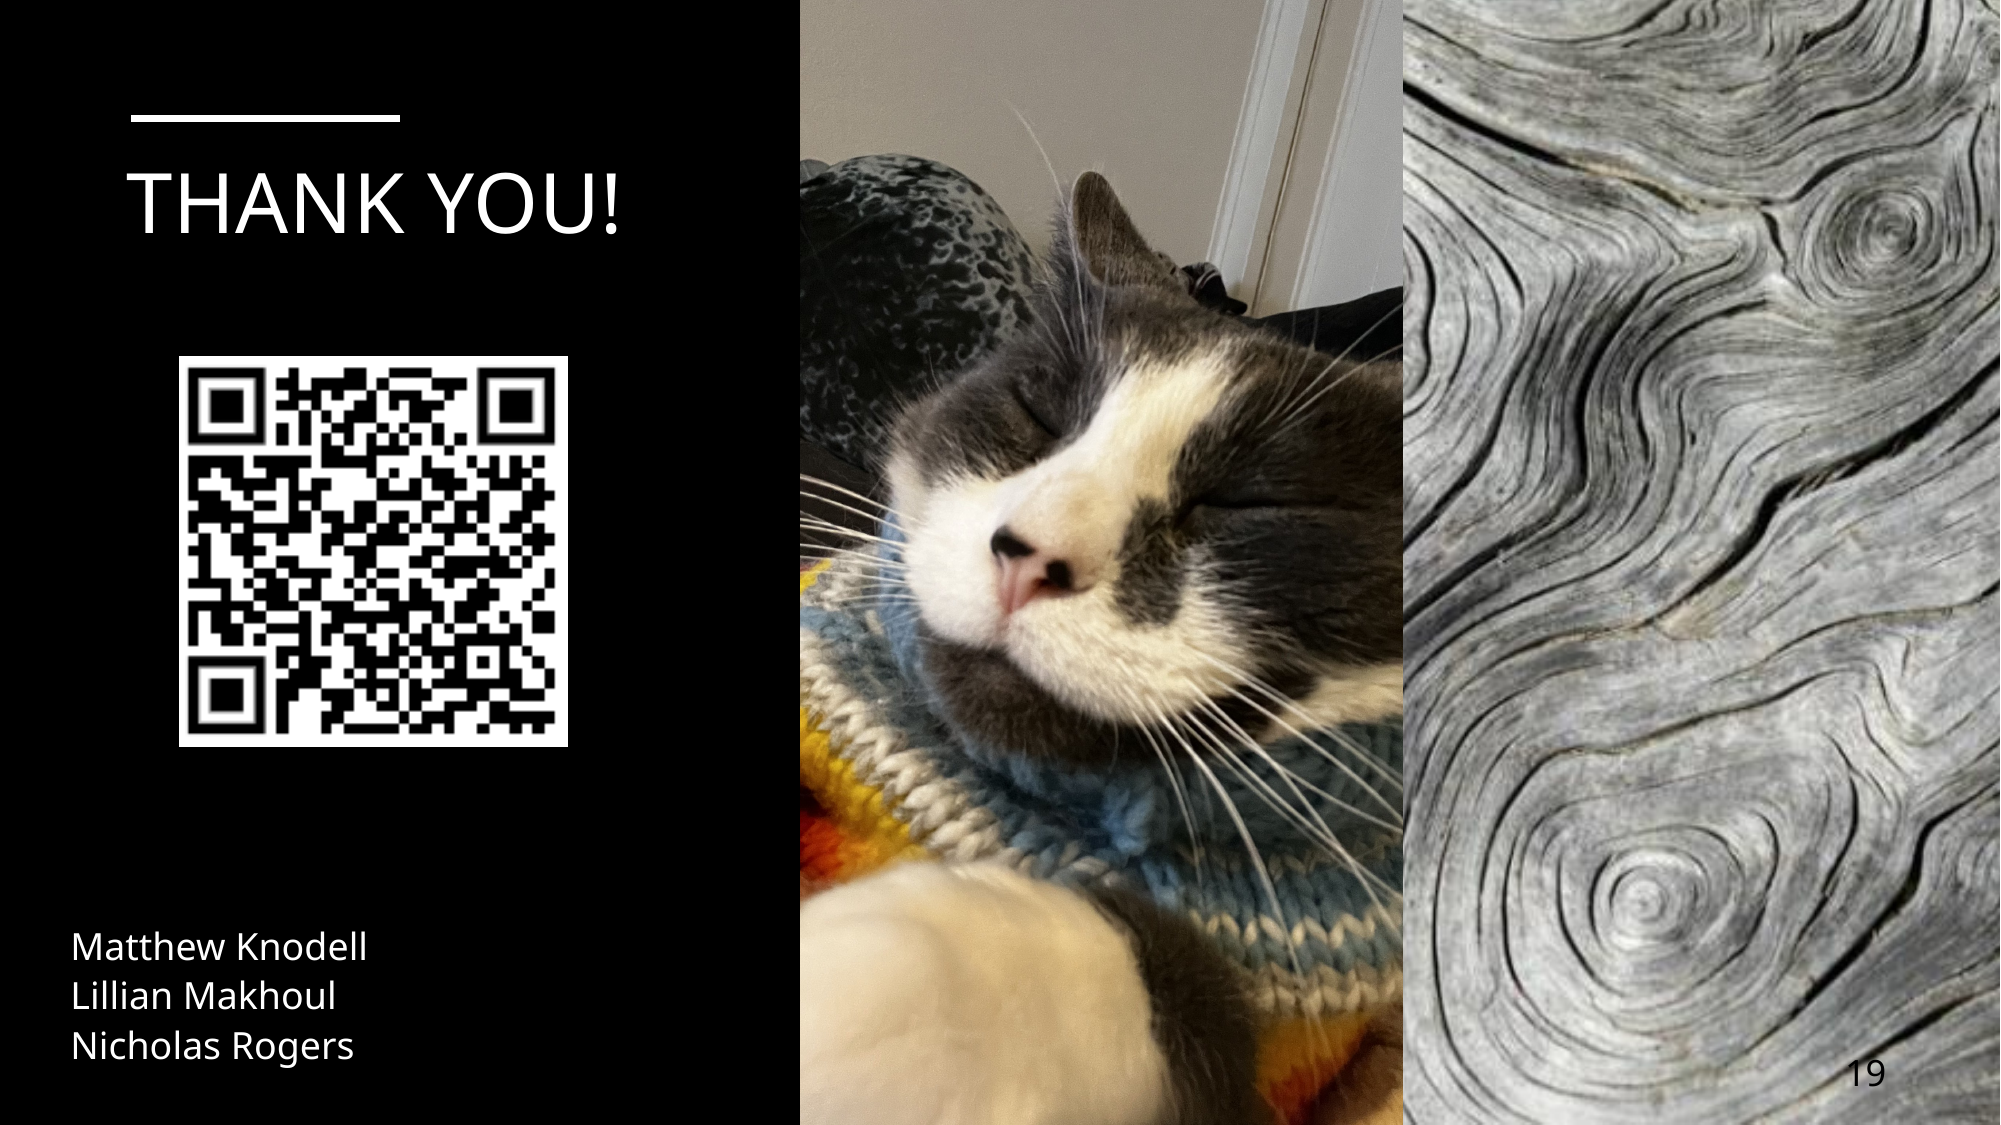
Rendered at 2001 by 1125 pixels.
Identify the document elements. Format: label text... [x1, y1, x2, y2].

picture [179, 356, 568, 747]
text_box [0, 0, 799, 1125]
picture [799, 0, 2000, 1125]
text_box Matthew Knodell Lillian Makhoul Nicholas Rogers [55, 910, 692, 1075]
title Thank you! [111, 143, 692, 778]
